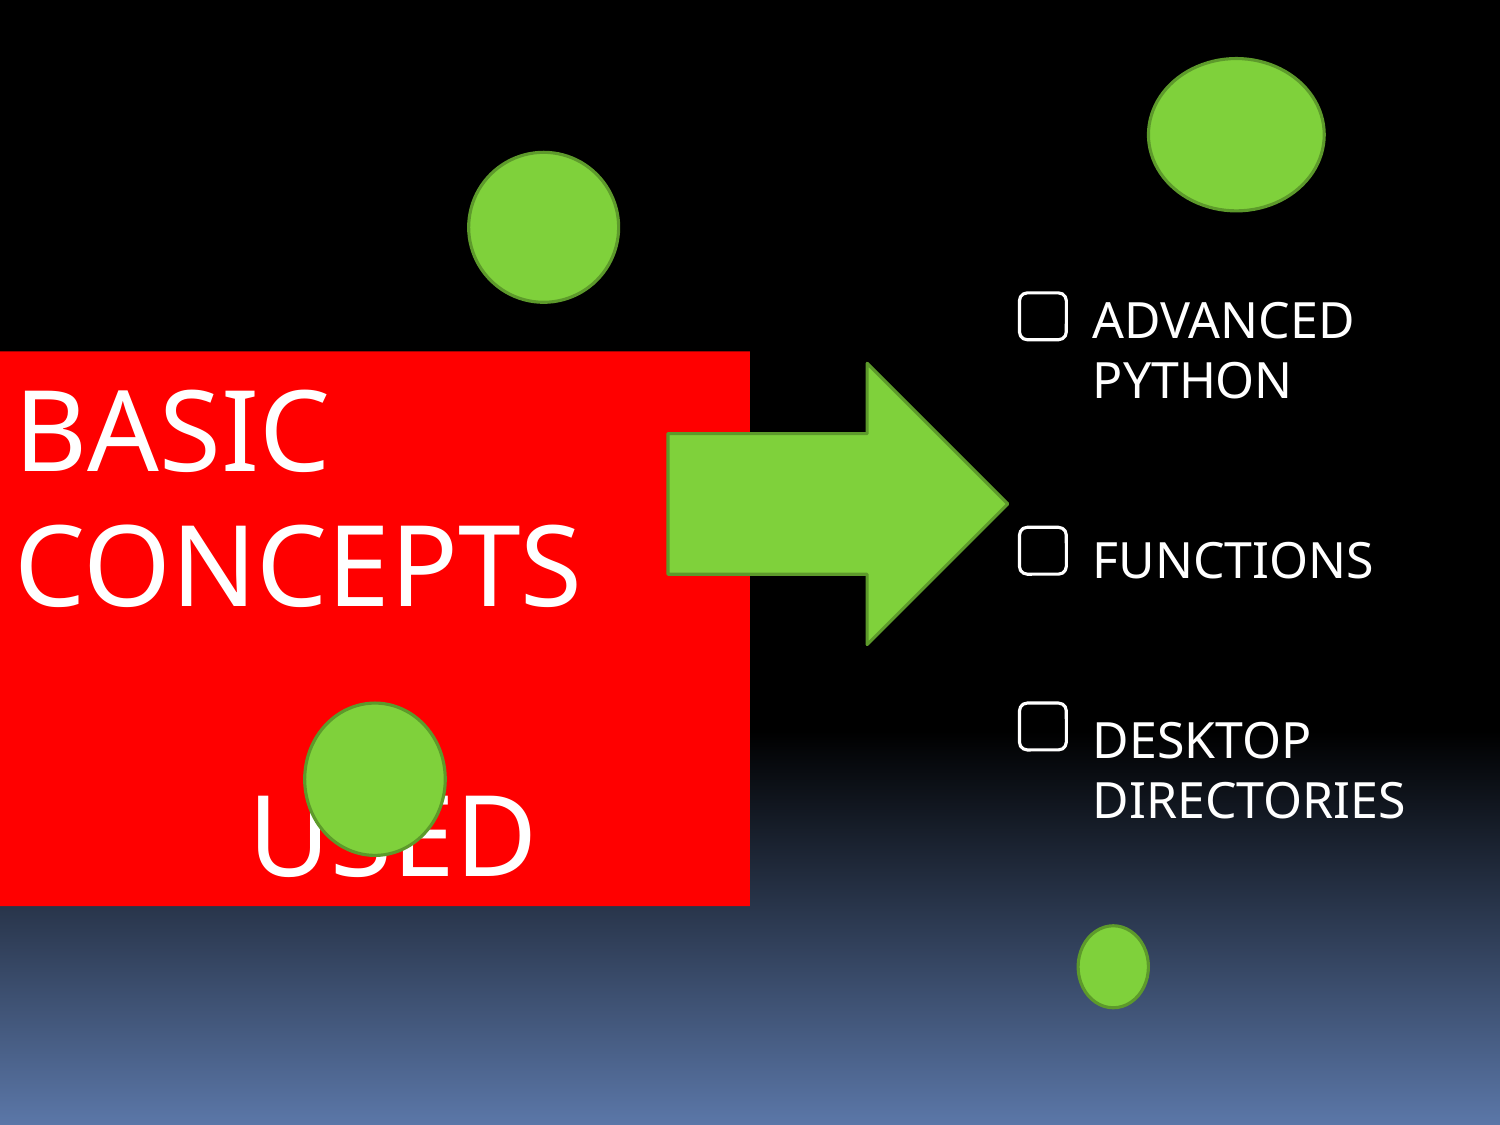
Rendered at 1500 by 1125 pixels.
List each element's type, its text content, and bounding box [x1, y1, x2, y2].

text_box ADVANCED PYTHON FUNCTIONS DESKTOP DIRECTORIES [1078, 281, 1500, 836]
text_box [1146, 56, 1326, 213]
text_box [666, 361, 1009, 647]
text_box [1006, 713, 1080, 775]
text_box [303, 701, 447, 857]
text_box [1017, 701, 1068, 713]
text_box [1017, 291, 1068, 342]
text_box [1076, 924, 1151, 1010]
text_box [1017, 525, 1068, 576]
text_box BASIC CONCEPTS USED [0, 351, 750, 907]
text_box [467, 150, 621, 304]
